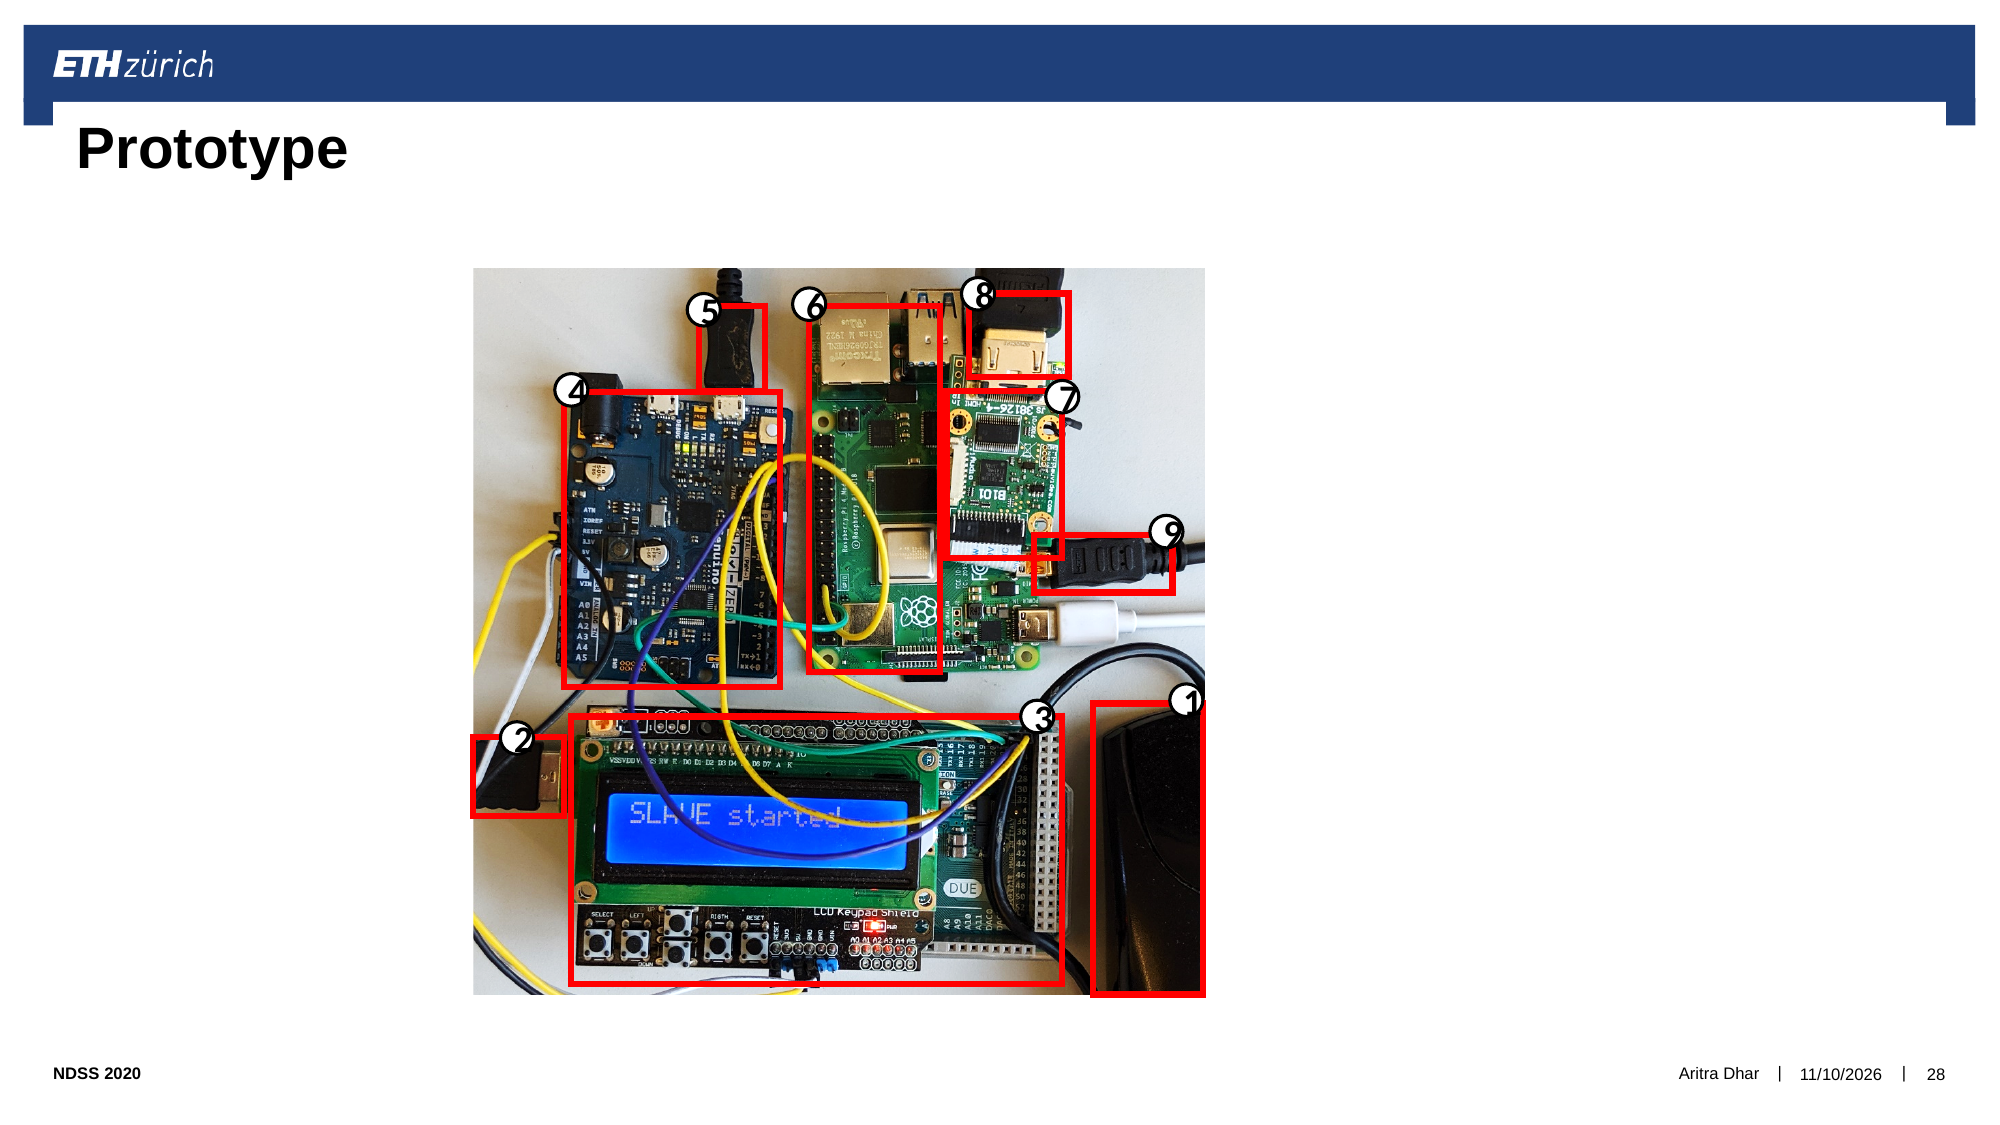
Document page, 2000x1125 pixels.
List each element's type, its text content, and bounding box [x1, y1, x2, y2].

slide_number 28 [1906, 1034, 1966, 1112]
footer Aritra Dhar [999, 1034, 1760, 1111]
title Prototype [53, 101, 1946, 262]
picture [473, 268, 1206, 995]
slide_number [1790, 1034, 1892, 1112]
